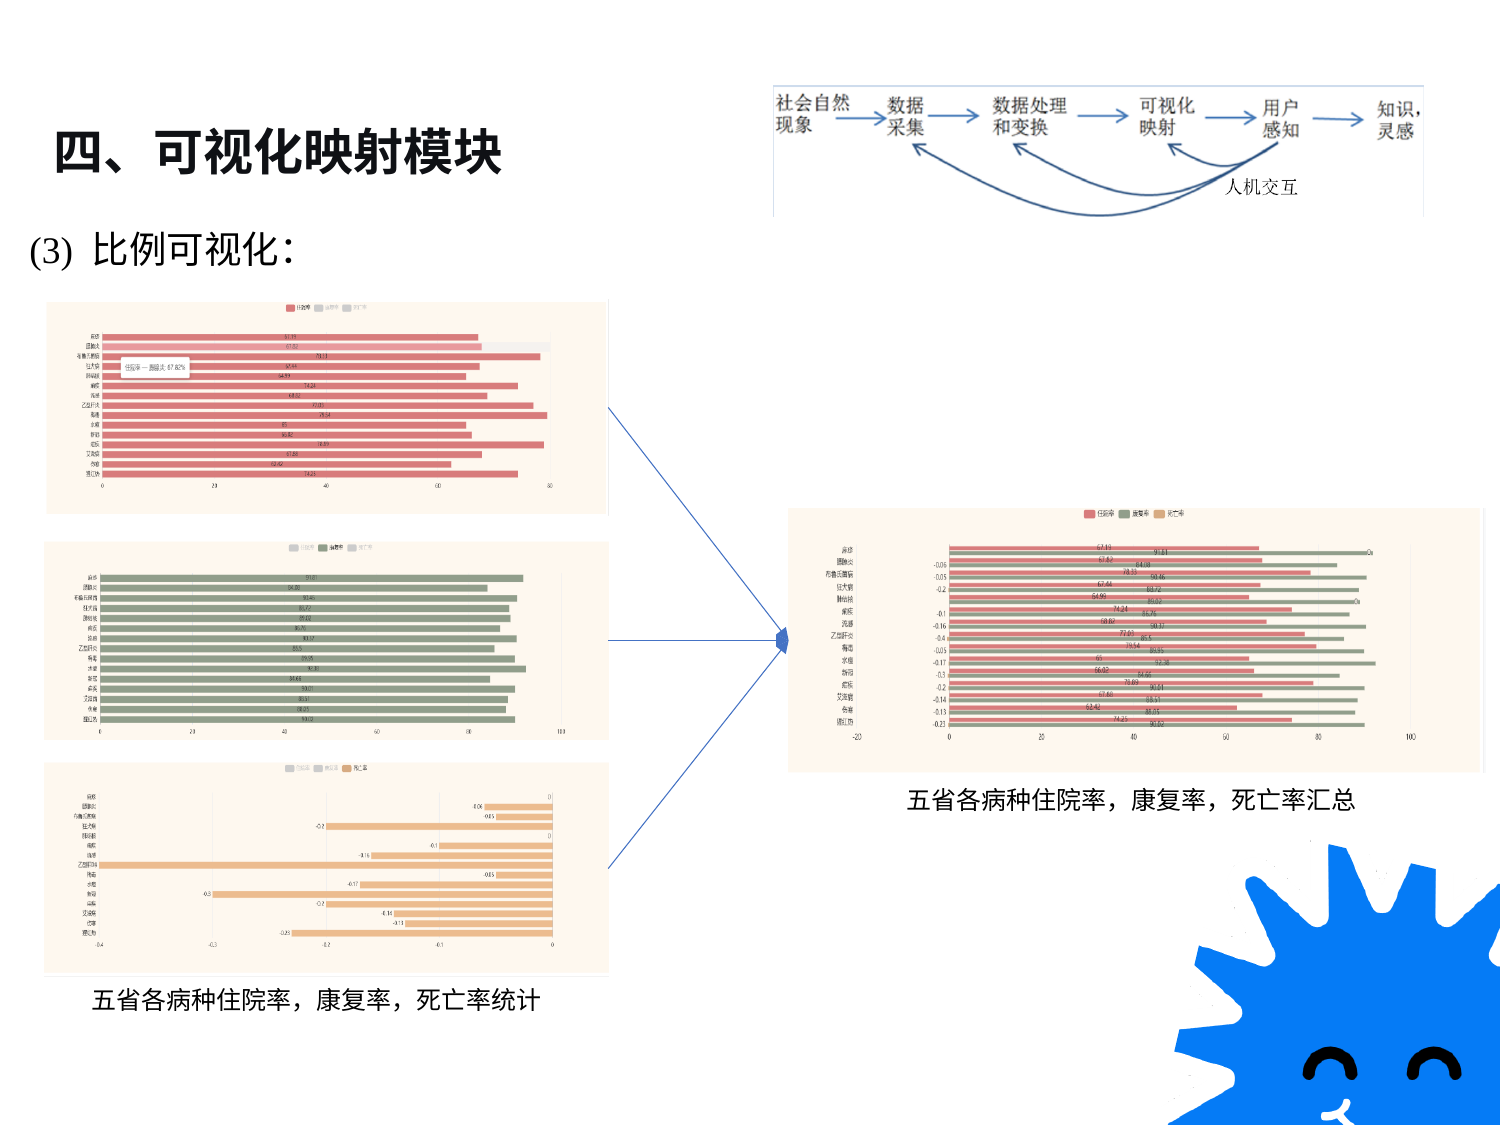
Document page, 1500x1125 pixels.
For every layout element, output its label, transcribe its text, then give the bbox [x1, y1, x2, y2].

picture [773, 85, 1424, 217]
picture [44, 299, 609, 516]
picture [44, 760, 609, 977]
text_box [608, 407, 789, 640]
text_box 五省各病种住院率，康复率，死亡率统计 [76, 977, 827, 1023]
picture [789, 508, 1486, 773]
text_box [608, 640, 789, 869]
text_box 四、可视化映射模块 [38, 113, 773, 188]
text_box [1157, 820, 1500, 1125]
text_box 五省各病种住院率，康复率，死亡率汇总 [891, 777, 1500, 822]
text_box (3) 比例可视化： [14, 219, 1486, 324]
picture [44, 541, 608, 740]
